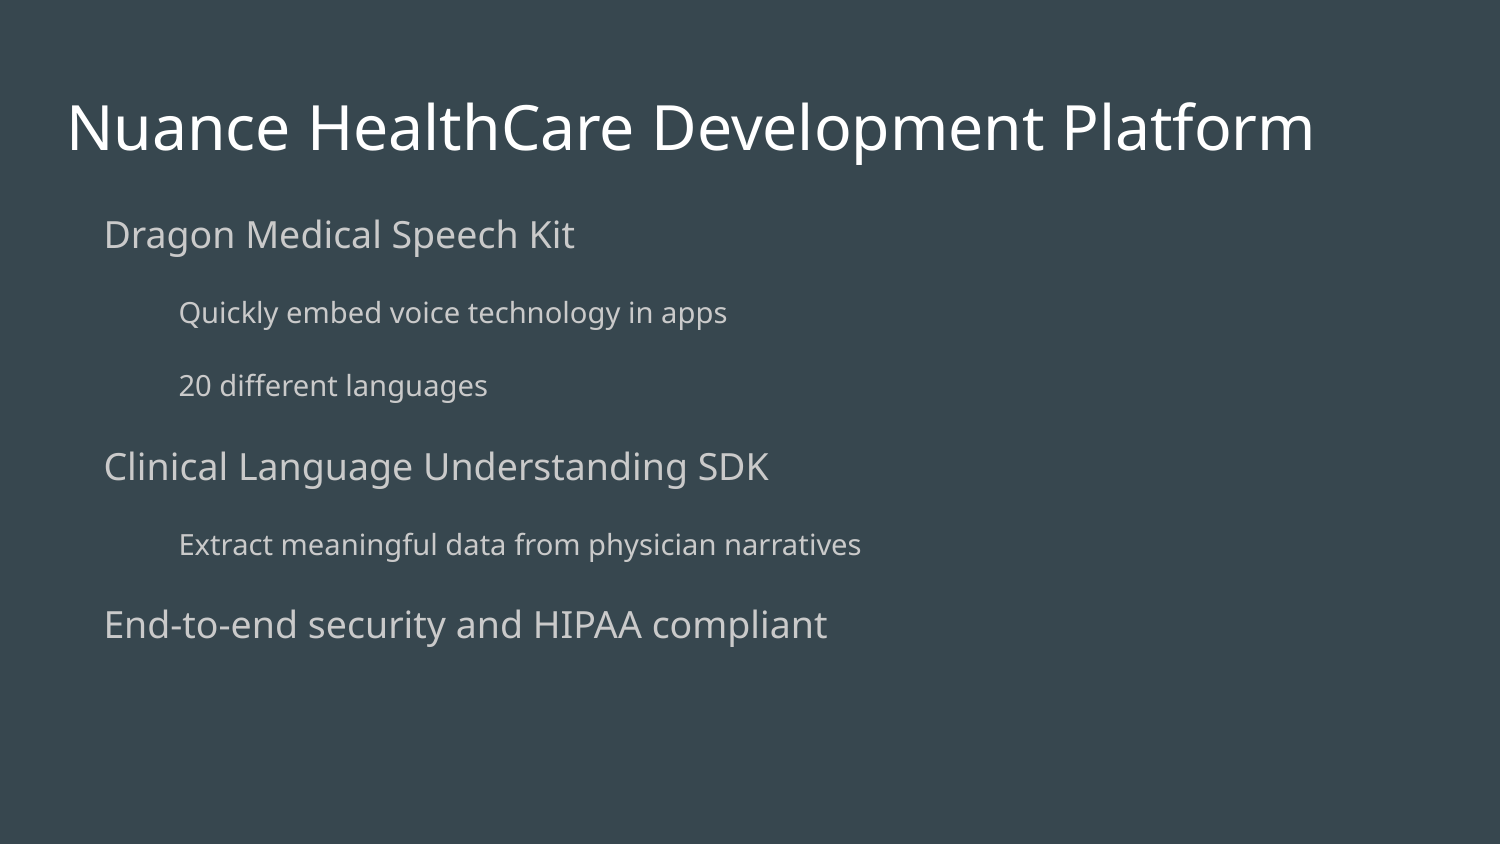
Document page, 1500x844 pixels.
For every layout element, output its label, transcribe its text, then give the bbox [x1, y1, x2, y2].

title Nuance HealthCare Development Platform [51, 72, 1449, 167]
list Dragon Medical Speech Kit Quickly embed voice technology in apps 20 different languages Clinical Language Understanding SDK Extract meaningful data from physician narratives End-to-end security and HIPAA compliant [51, 189, 1449, 750]
